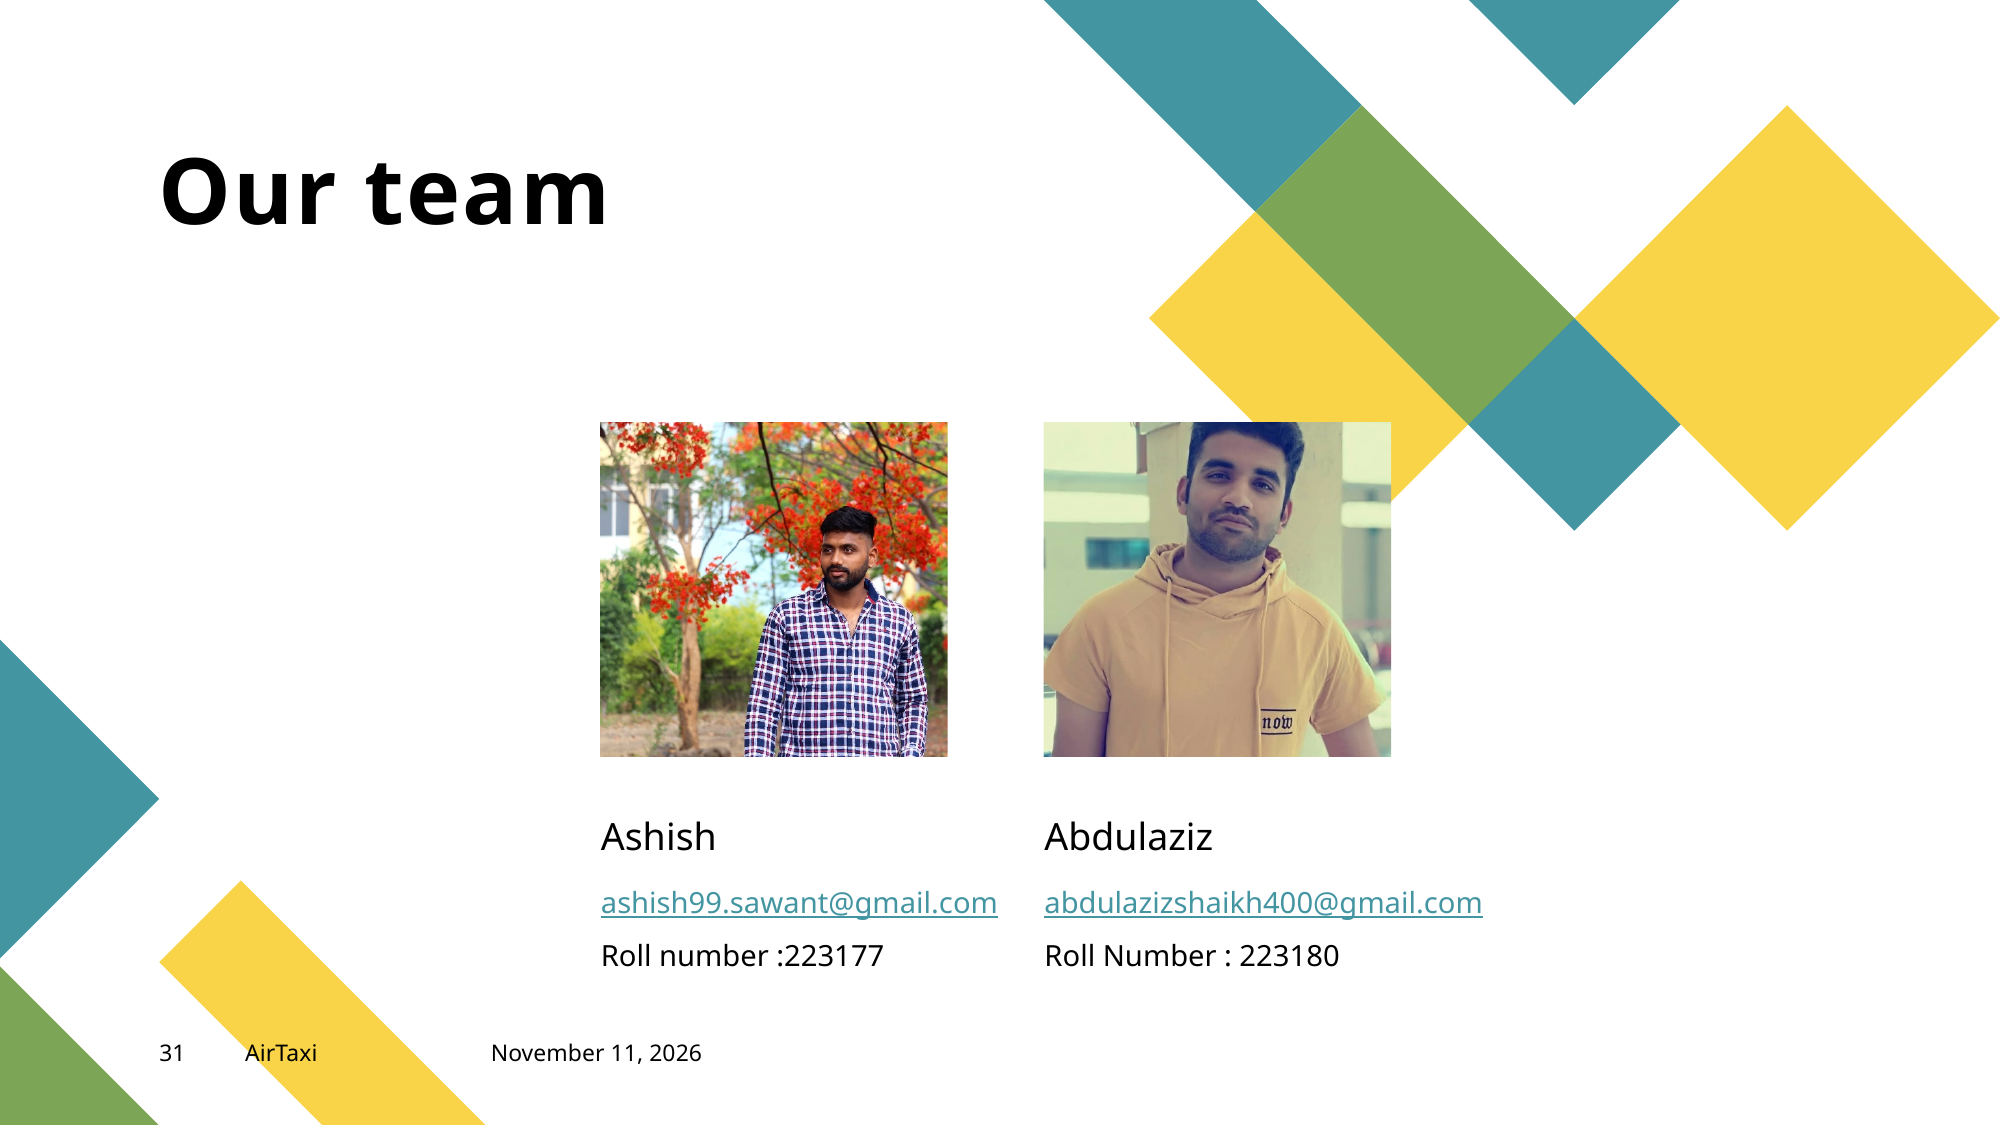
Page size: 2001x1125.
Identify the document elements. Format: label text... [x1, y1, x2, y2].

slide_number 31 [159, 1038, 245, 1080]
list Ashish [600, 818, 950, 852]
title Our team [158, 144, 1394, 245]
picture [1043, 422, 1392, 757]
footer AirTaxi [245, 1038, 490, 1080]
list abdulazizshaikh400@gmail.com Roll Number : 223180 [1044, 884, 1527, 946]
list Abdulaziz [1044, 818, 1394, 852]
picture [600, 422, 948, 757]
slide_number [490, 1038, 707, 1080]
list ashish99.sawant@gmail.com Roll number :223177 [600, 884, 1000, 946]
